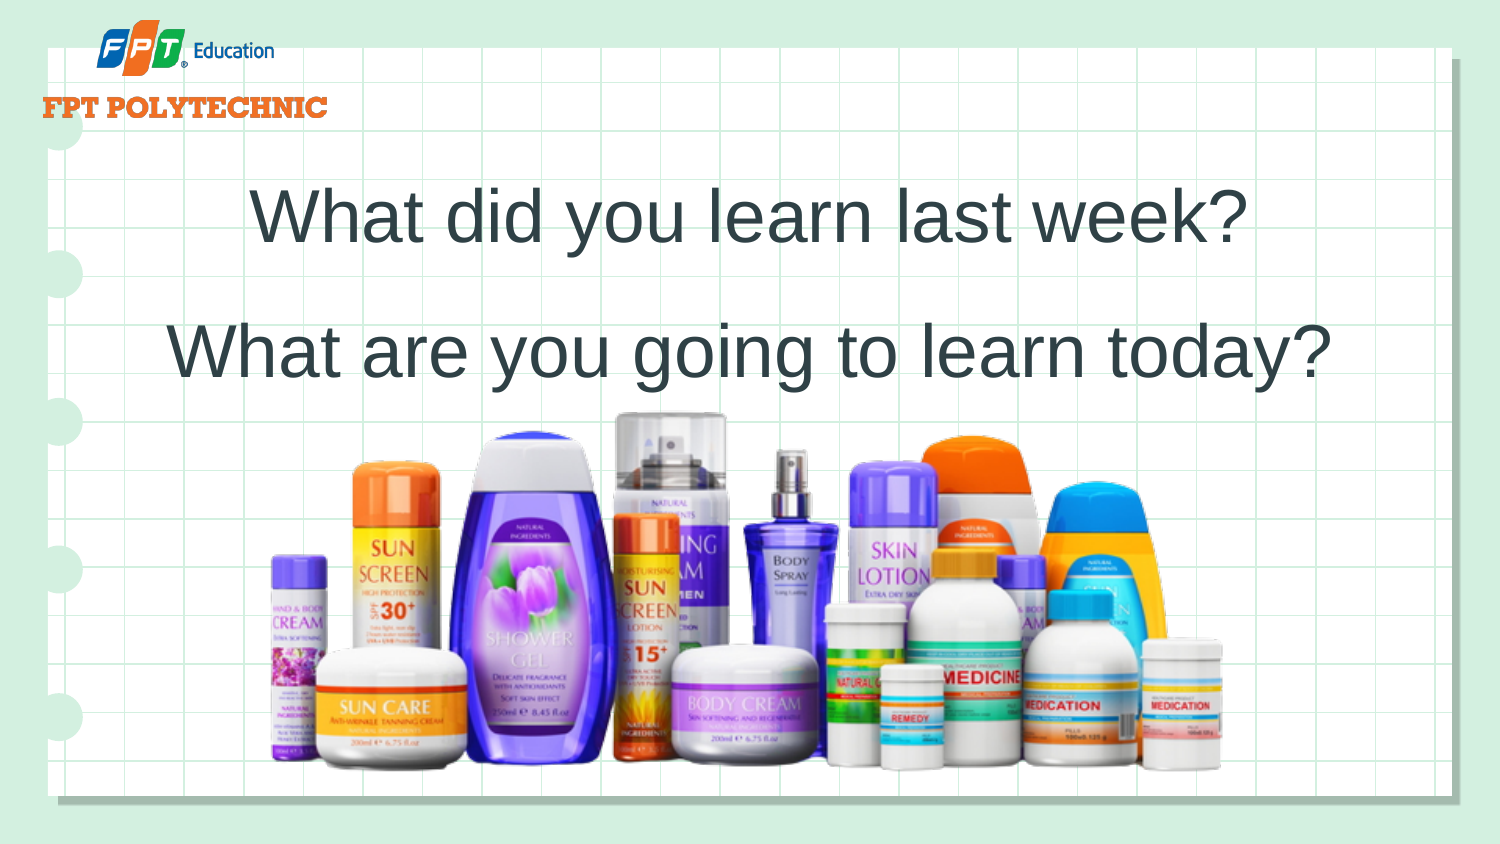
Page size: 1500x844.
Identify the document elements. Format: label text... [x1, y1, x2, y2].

picture [43, 20, 327, 118]
title What did you learn last week? What are you going to learn today? [127, 188, 1373, 327]
picture [212, 386, 1288, 782]
